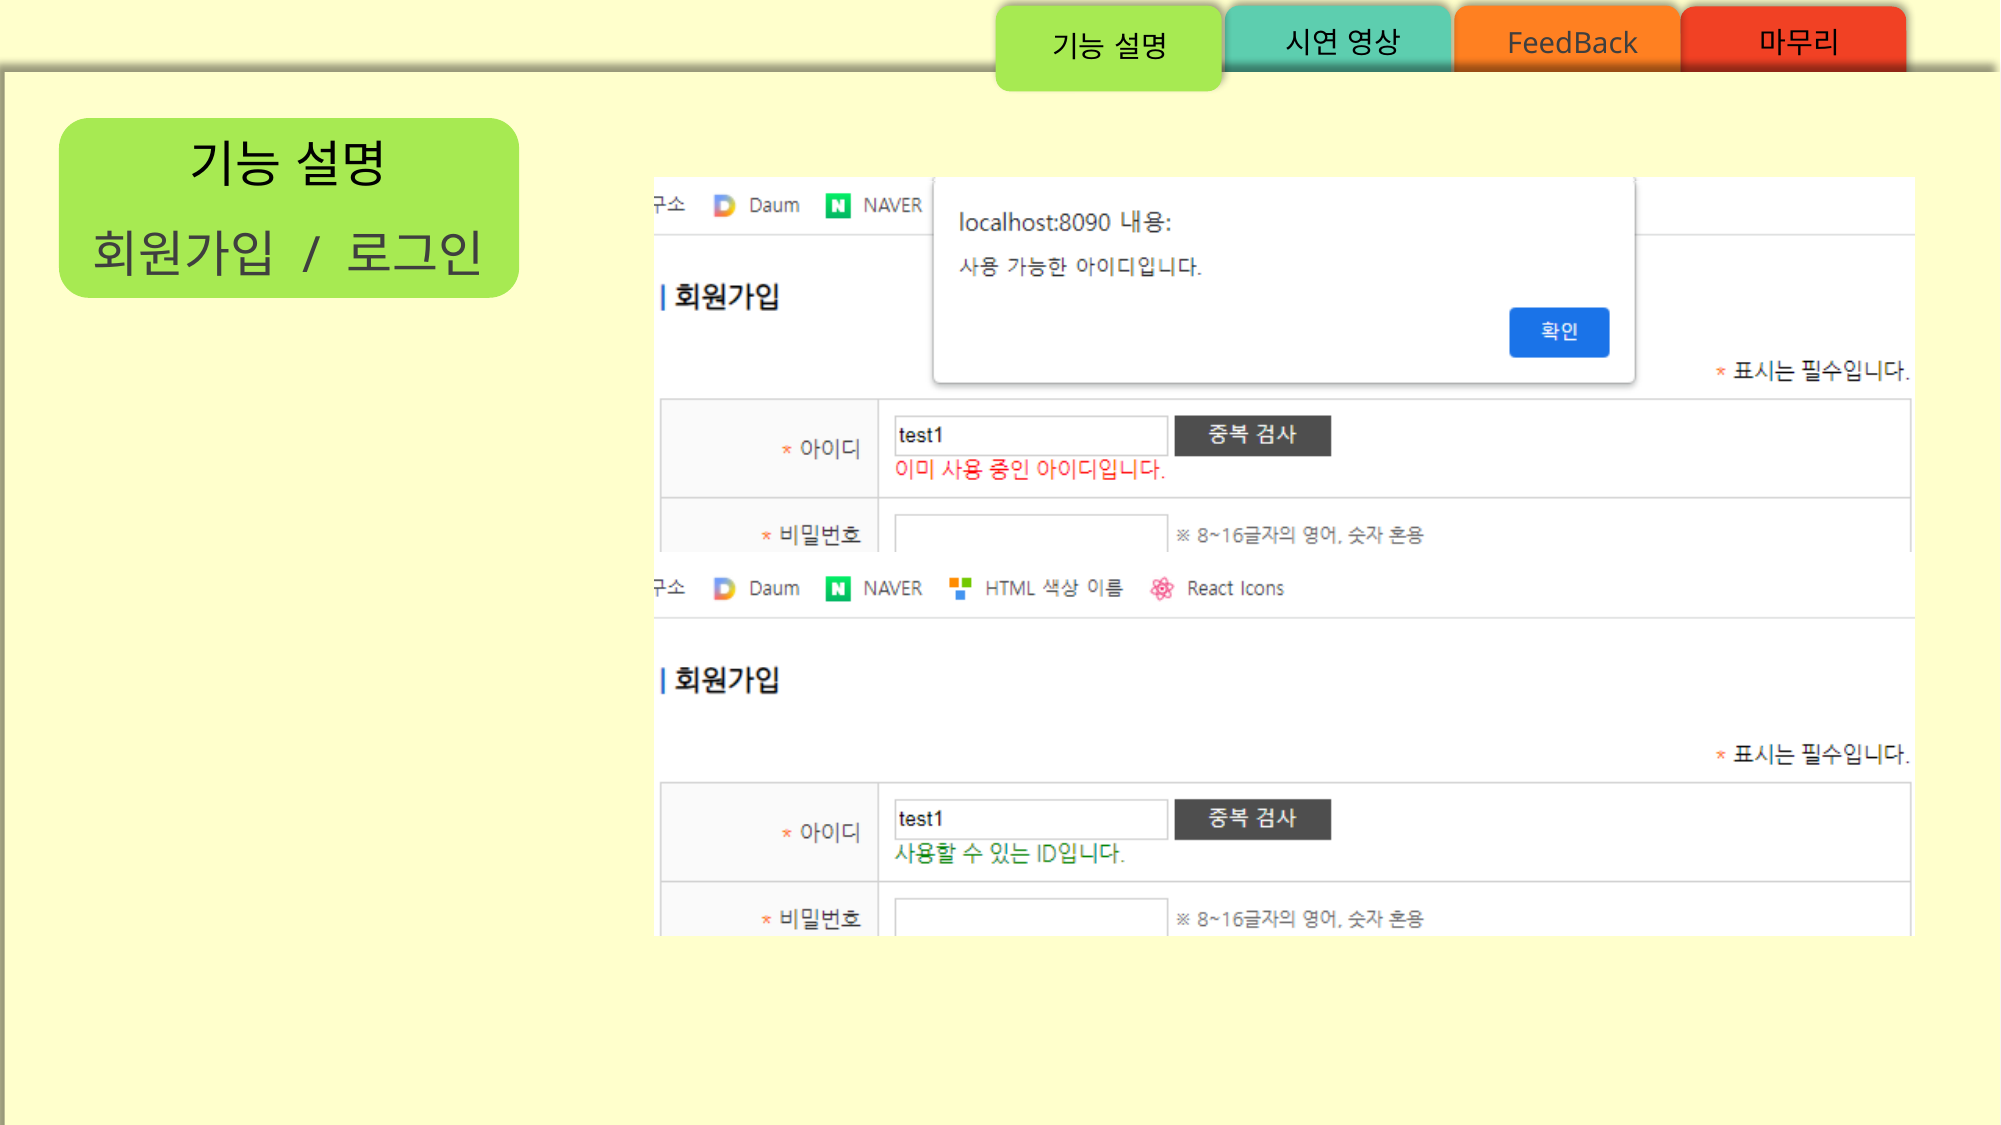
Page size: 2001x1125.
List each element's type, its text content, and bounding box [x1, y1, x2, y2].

text_box 시연 영상 [1255, 11, 1432, 72]
text_box [58, 205, 520, 271]
text_box 마무리 [1712, 11, 1889, 72]
text_box 기능 설명 [58, 119, 520, 205]
text_box 회원가입 / 로그인 [58, 209, 519, 295]
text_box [654, 181, 1915, 936]
text_box FeedBack [1473, 11, 1672, 73]
text_box 기능 설명 [1022, 15, 1199, 76]
